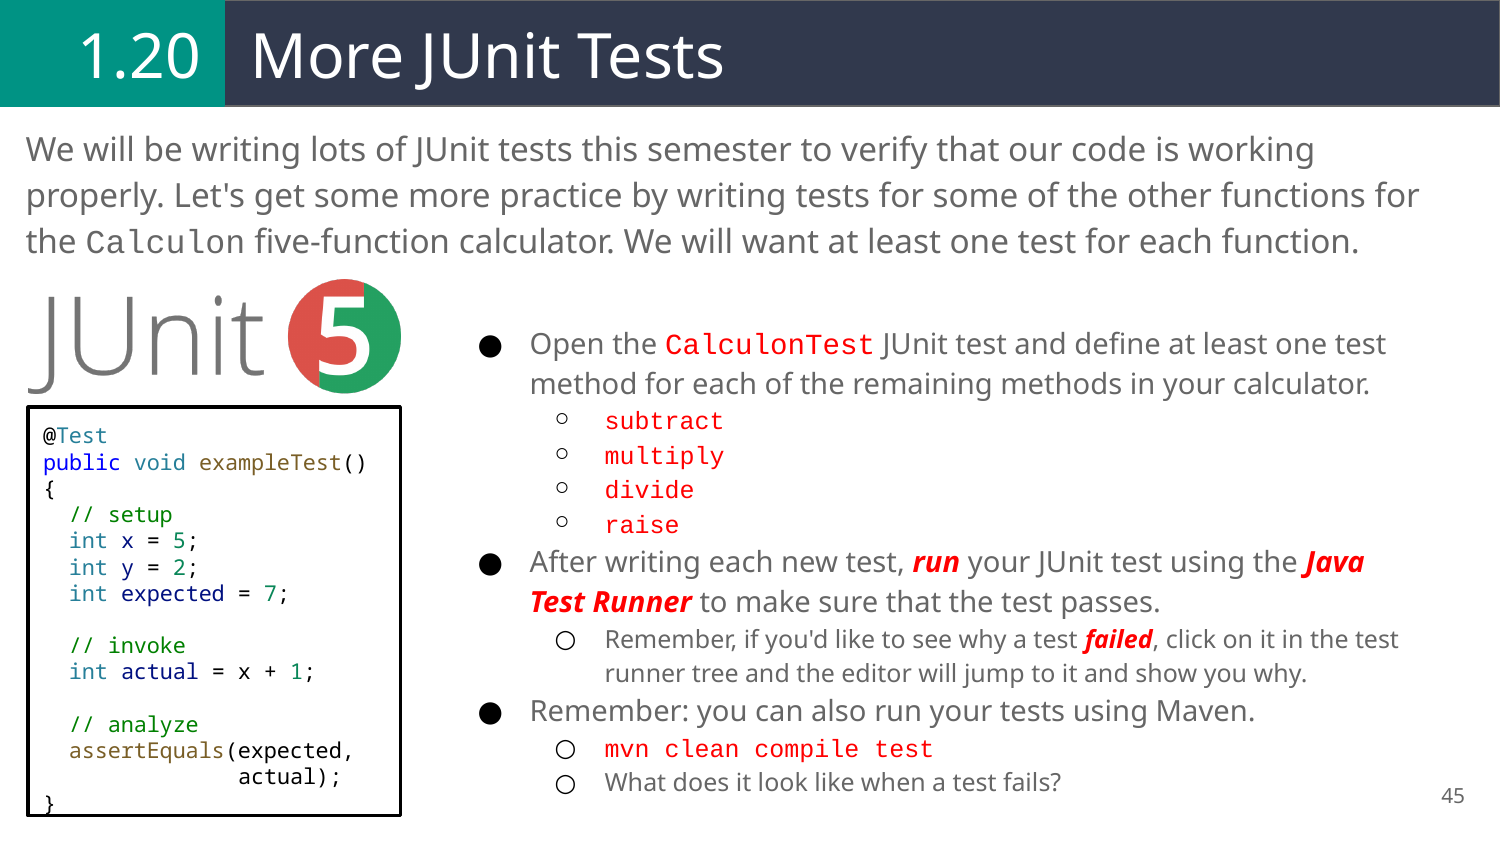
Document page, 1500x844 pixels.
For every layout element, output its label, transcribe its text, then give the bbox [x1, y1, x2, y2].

list We will be writing lots of JUnit tests this semester to verify that our code is working properly. Let's get some more practice by writing tests for some of the other functions for the Calculon five-function calculator. We will want at least one test for each function. [10, 107, 1480, 613]
title 1.20 [10, 0, 217, 139]
slide_number ‹#› [1389, 764, 1480, 830]
text_box @Test public void exampleTest() { // setup int x = 5; int y = 2; int expected = 7; // invoke int actual = x + 1; // analyze assertEquals(expected, actual); } [28, 407, 401, 816]
list Open the CalculonTest JUnit test and define at least one test method for each of the remaining methods in your calculator. subtract multiply divide raise After writing each new test, run your JUnit test using the Java Test Runner to make sure that the test passes. Remember, if you'd like to see why a test failed, click on it in the test runner tree and the editor will jump to it and show you why. Remember: you can also run your tests using Maven. mvn clean compile test What does it look like when a test fails? [439, 305, 1437, 812]
picture [27, 279, 401, 394]
title More JUnit Tests [235, 0, 1490, 139]
